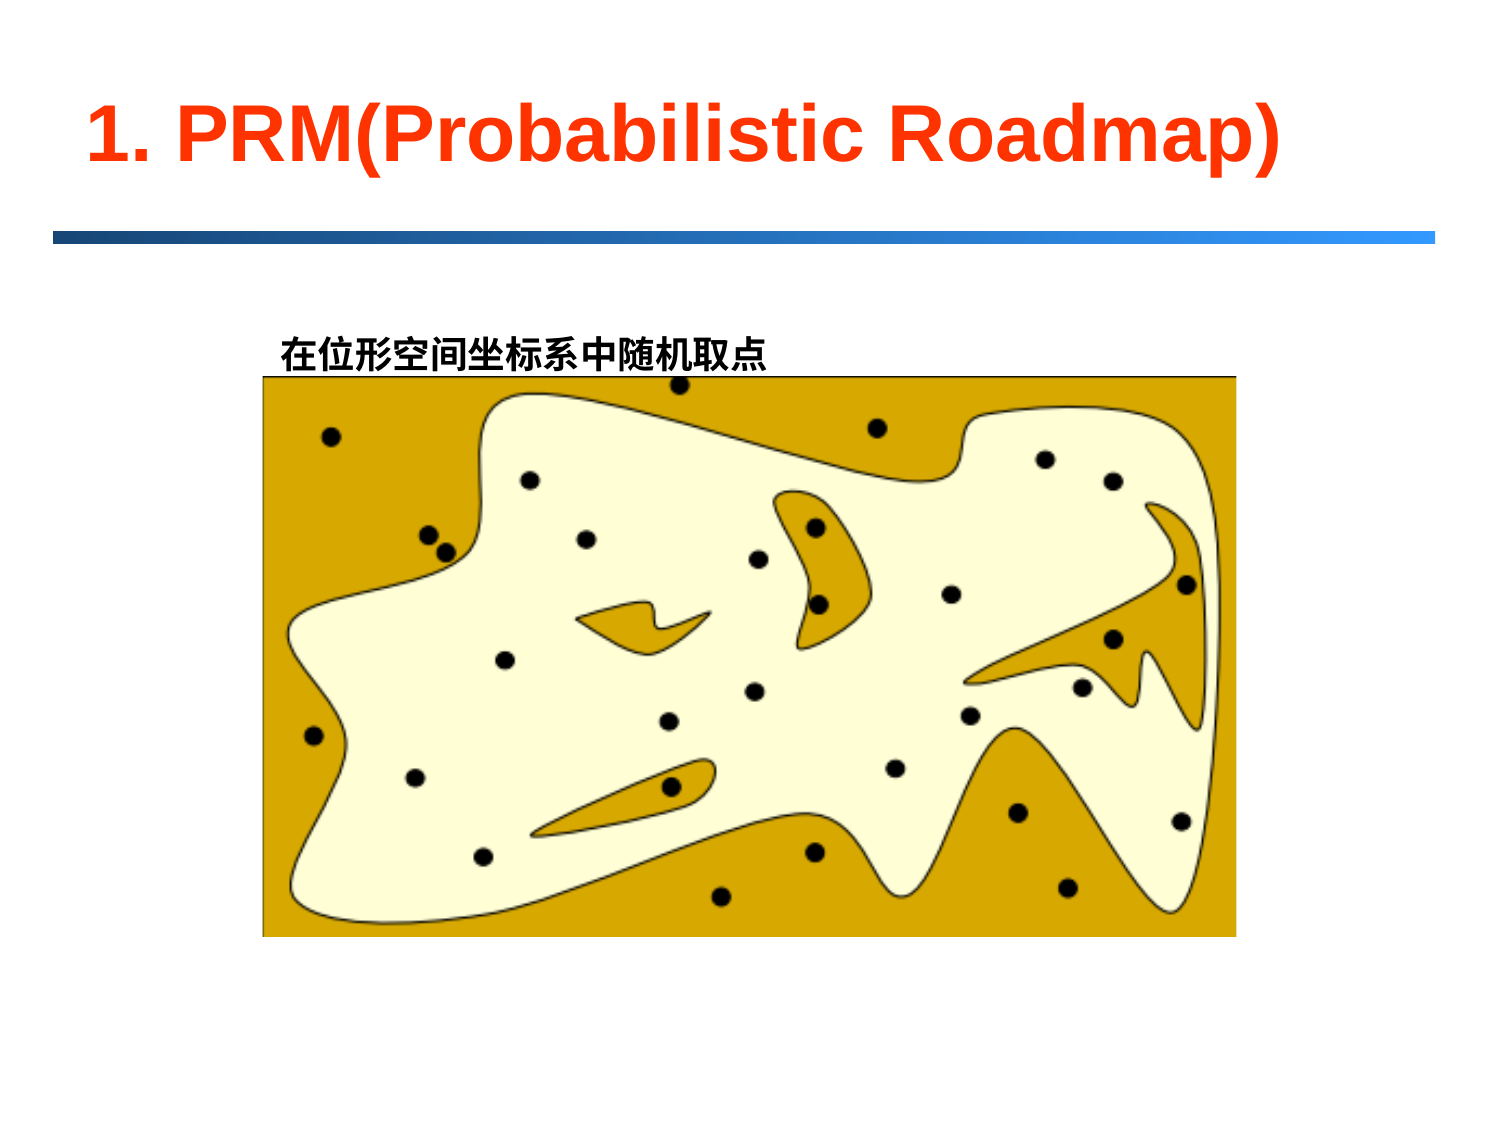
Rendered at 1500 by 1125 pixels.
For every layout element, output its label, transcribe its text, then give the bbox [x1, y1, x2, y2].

picture [262, 376, 1237, 937]
title 1. PRM(Probabilistic Roadmap) [70, 34, 1421, 223]
text_box 在位形空间坐标系中随机取点 [265, 323, 783, 374]
